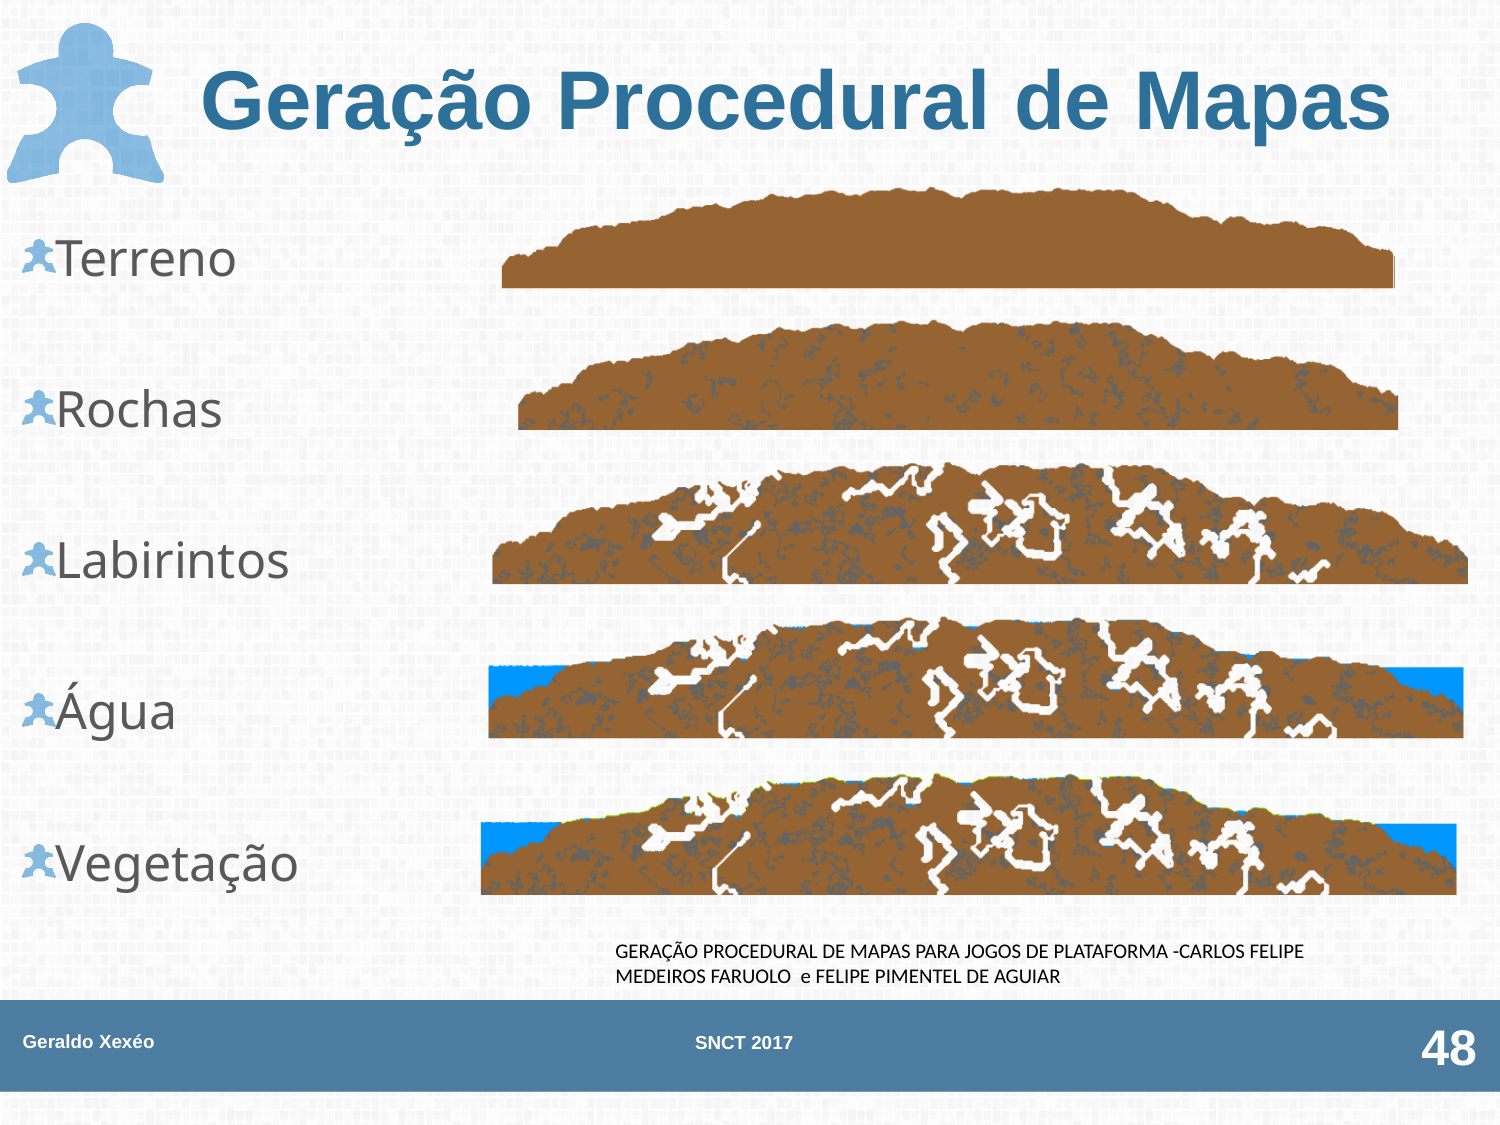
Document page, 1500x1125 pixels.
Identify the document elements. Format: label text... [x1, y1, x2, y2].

slide_number 48 [1297, 1021, 1492, 1069]
title Geração Procedural de Mapas [185, 11, 1481, 195]
picture [0, 0, 1500, 1125]
text_box GERAÇÃO PROCEDURAL DE MAPAS PARA JOGOS DE PLATAFORMA -CARLOS FELIPE MEDEIROS FARUOLO e FELIPE PIMENTEL DE AGUIAR [600, 930, 1351, 996]
footer SNCT 2017 [526, 1018, 962, 1066]
slide_number Geraldo Xexéo [7, 1017, 203, 1066]
list Terreno Rochas Labirintos Água Vegetação [7, 218, 704, 971]
